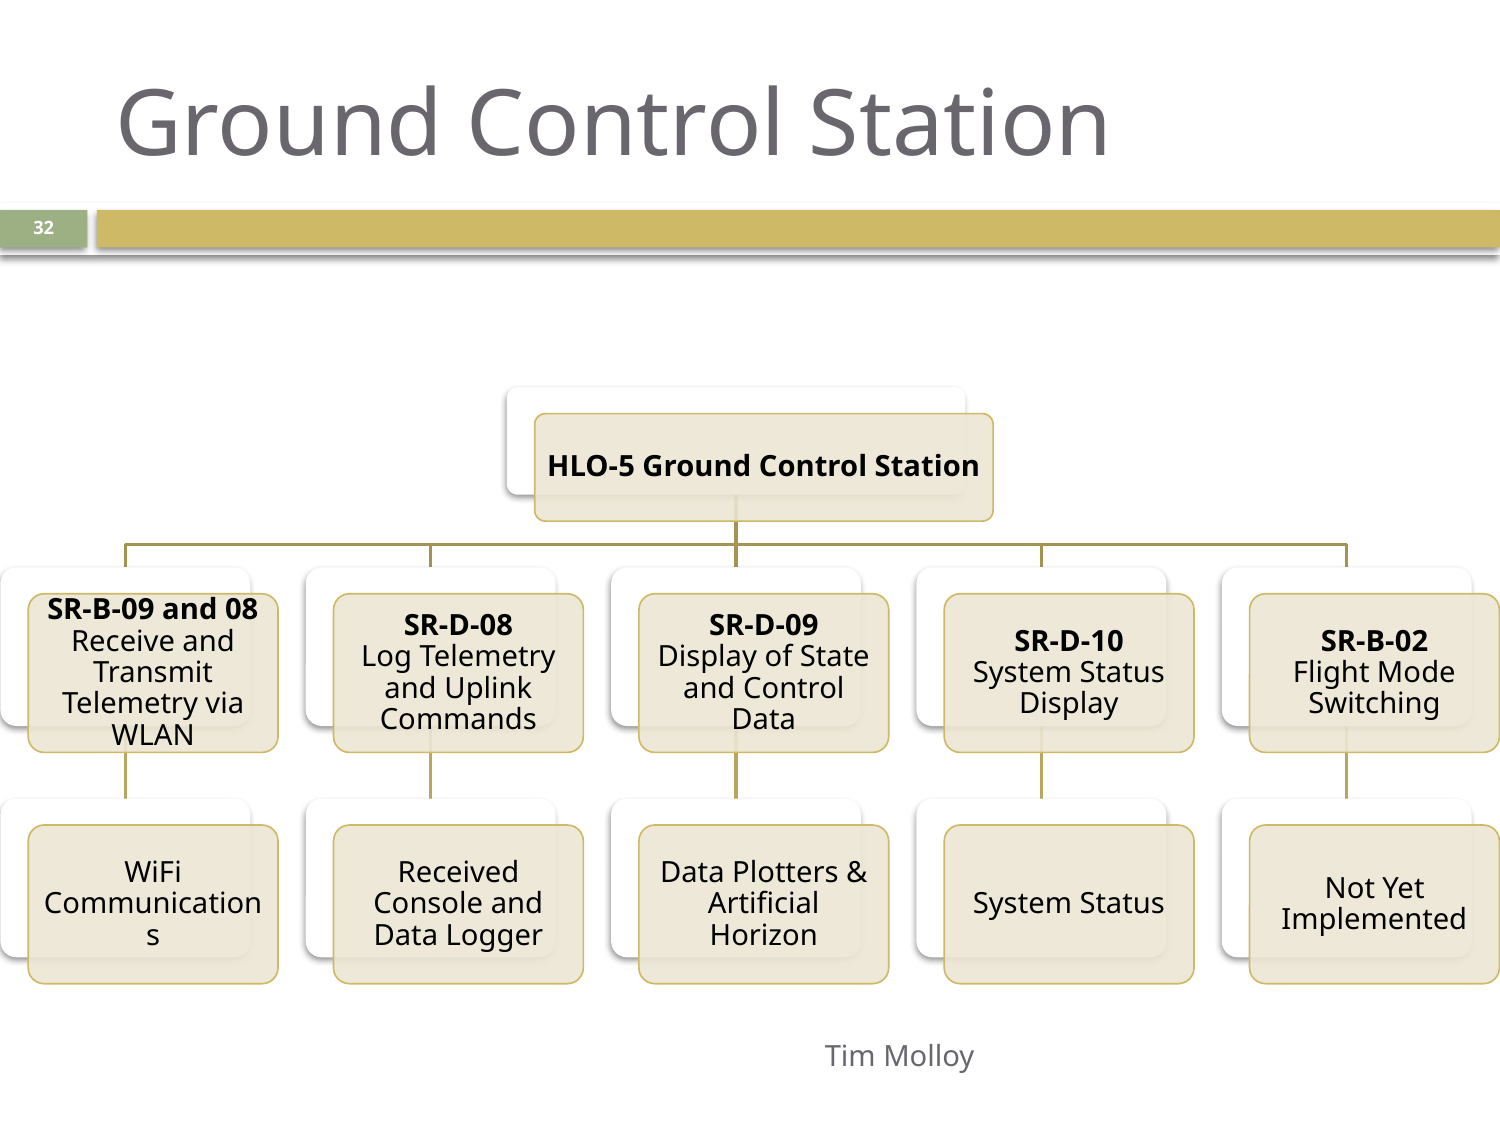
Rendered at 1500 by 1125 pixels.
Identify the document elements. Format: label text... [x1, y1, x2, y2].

slide_number 32 [0, 208, 88, 245]
title Ground Control Station [100, 37, 1438, 200]
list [0, 245, 1500, 1125]
